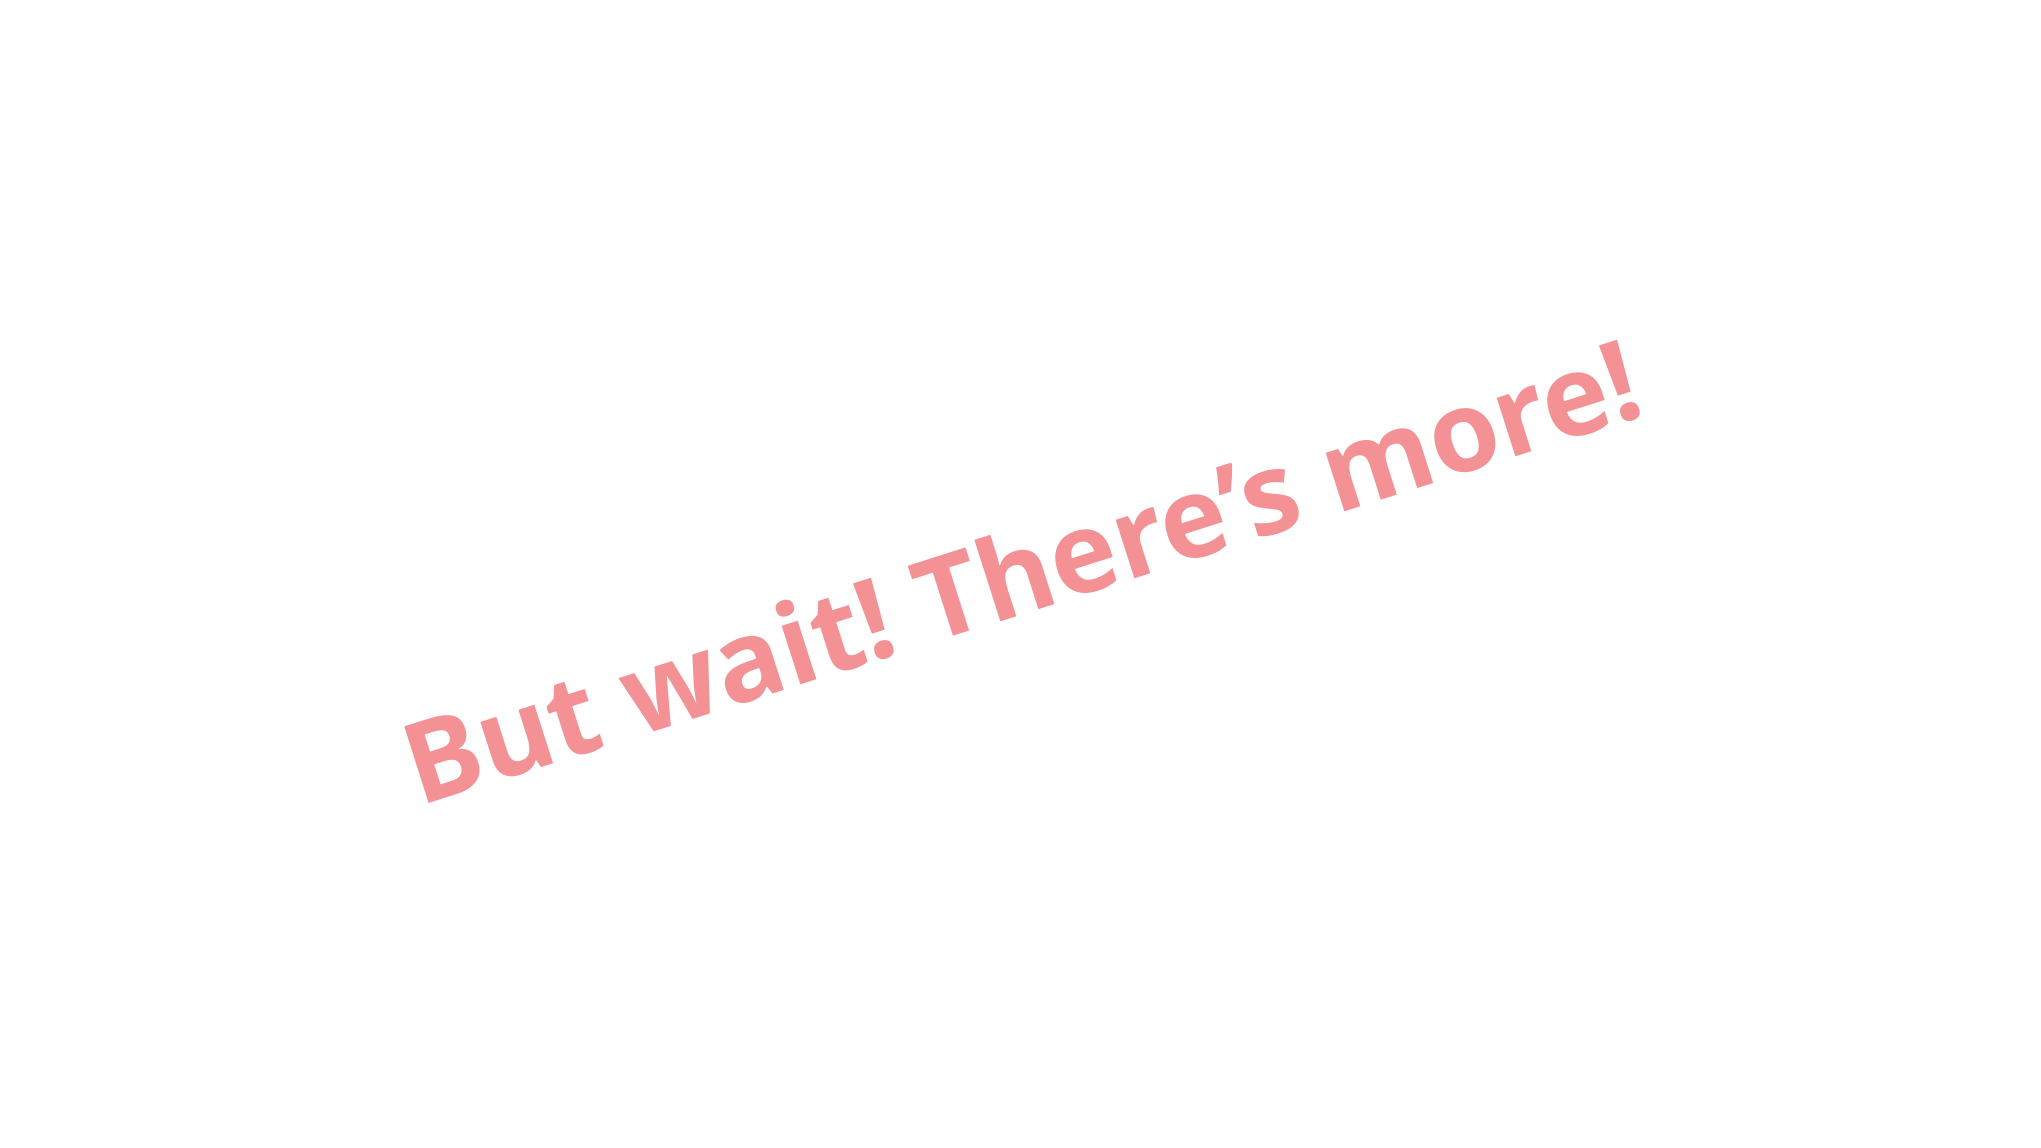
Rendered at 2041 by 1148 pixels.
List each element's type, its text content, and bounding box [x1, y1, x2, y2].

text_box But wait! There’s more! [368, 293, 1672, 840]
